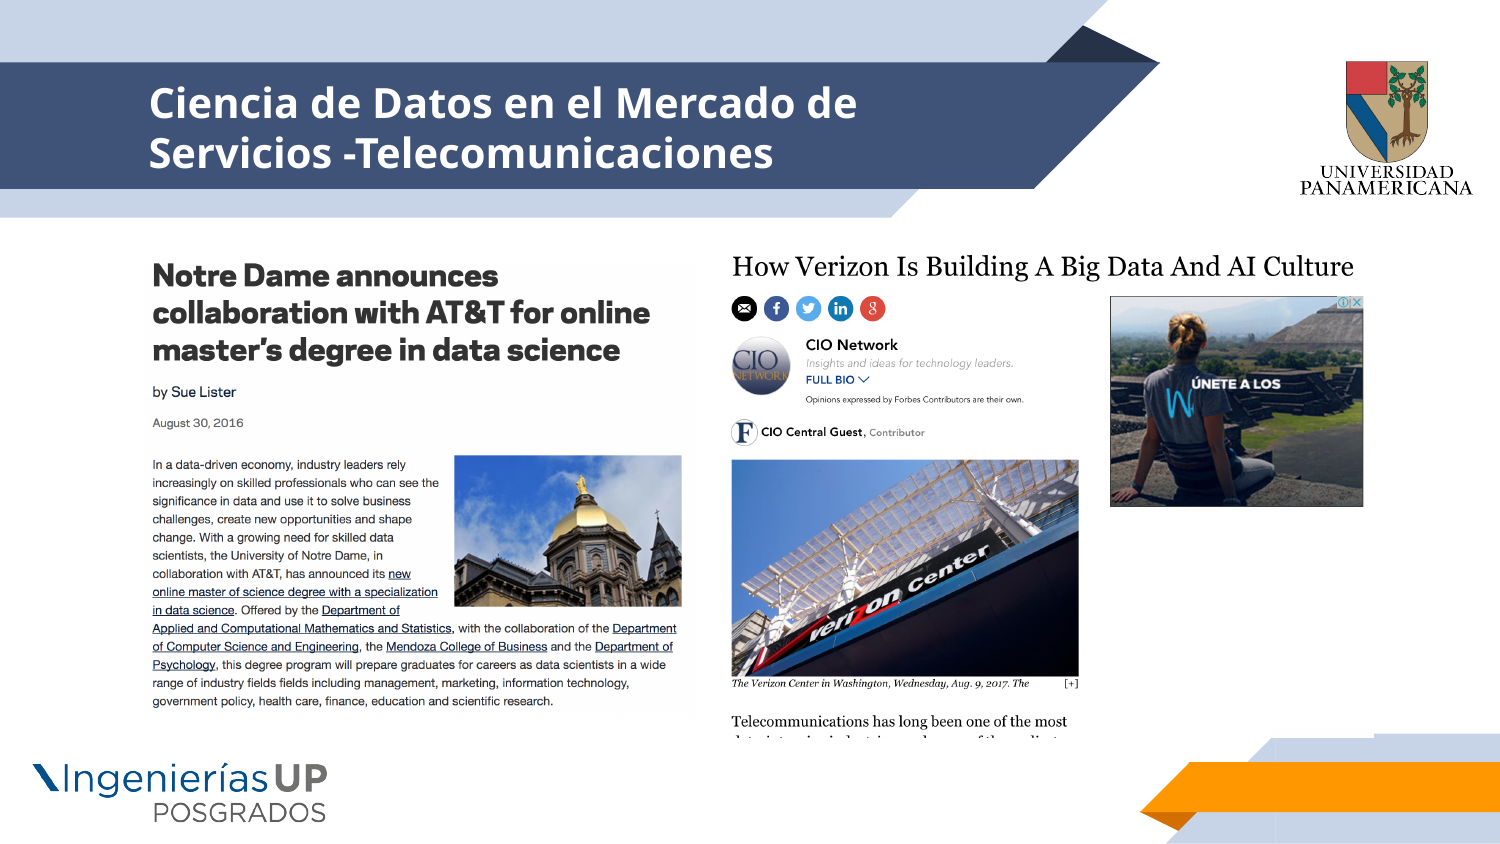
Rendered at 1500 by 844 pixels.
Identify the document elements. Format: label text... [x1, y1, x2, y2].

picture [144, 258, 696, 719]
title Ciencia de Datos en el Mercado de Servicios -Telecomunicaciones [133, 64, 1035, 190]
picture [15, 737, 344, 844]
picture [1286, 44, 1490, 210]
picture [712, 250, 1374, 738]
